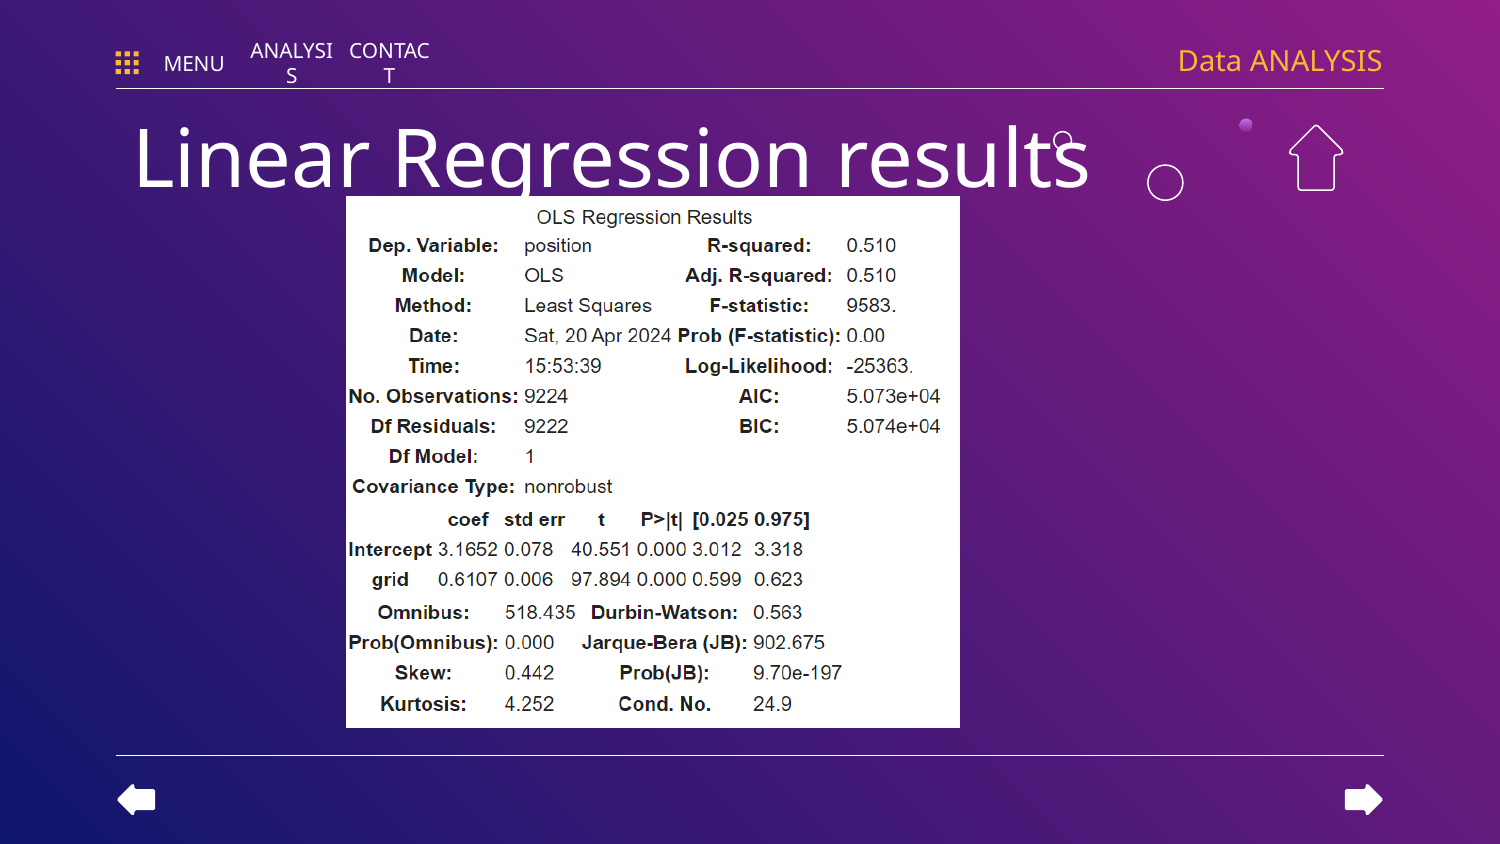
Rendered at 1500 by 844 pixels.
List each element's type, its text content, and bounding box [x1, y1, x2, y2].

text_box [1239, 118, 1253, 132]
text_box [115, 50, 139, 75]
picture [346, 196, 961, 729]
text_box CONTACT [346, 45, 433, 81]
text_box [1344, 784, 1383, 816]
title Linear Regression results [117, 90, 1383, 191]
text_box MENU [151, 45, 237, 81]
text_box Data ANALYSIS [1158, 34, 1383, 85]
text_box [117, 784, 156, 816]
text_box [1289, 125, 1343, 191]
text_box [109, 45, 145, 81]
text_box ANALYSIS [248, 45, 335, 81]
